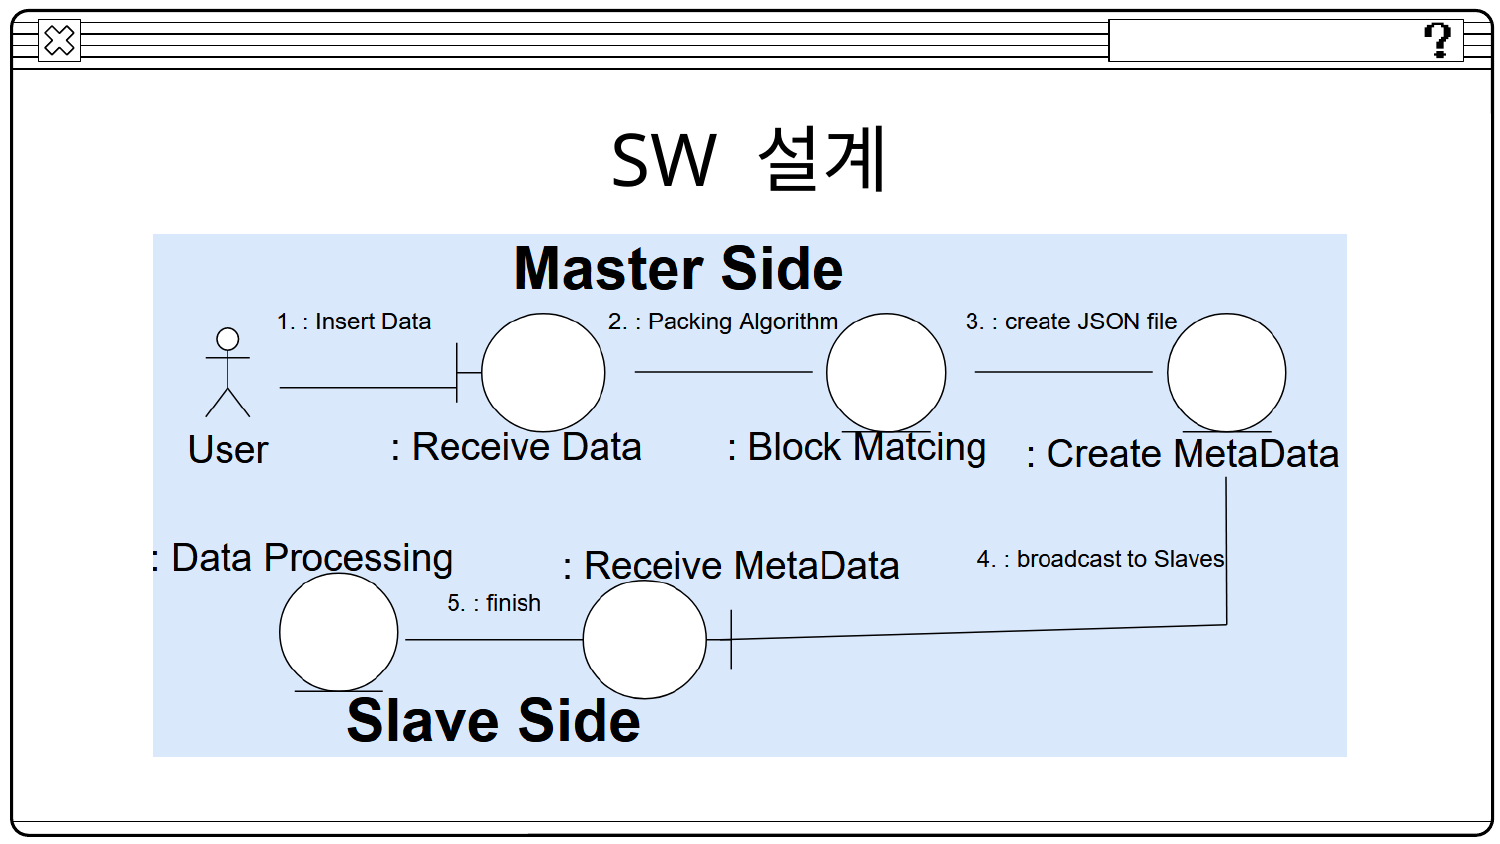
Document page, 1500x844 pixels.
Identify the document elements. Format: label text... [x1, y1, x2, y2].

picture [153, 234, 1347, 757]
title SW 설계 [118, 98, 1382, 193]
